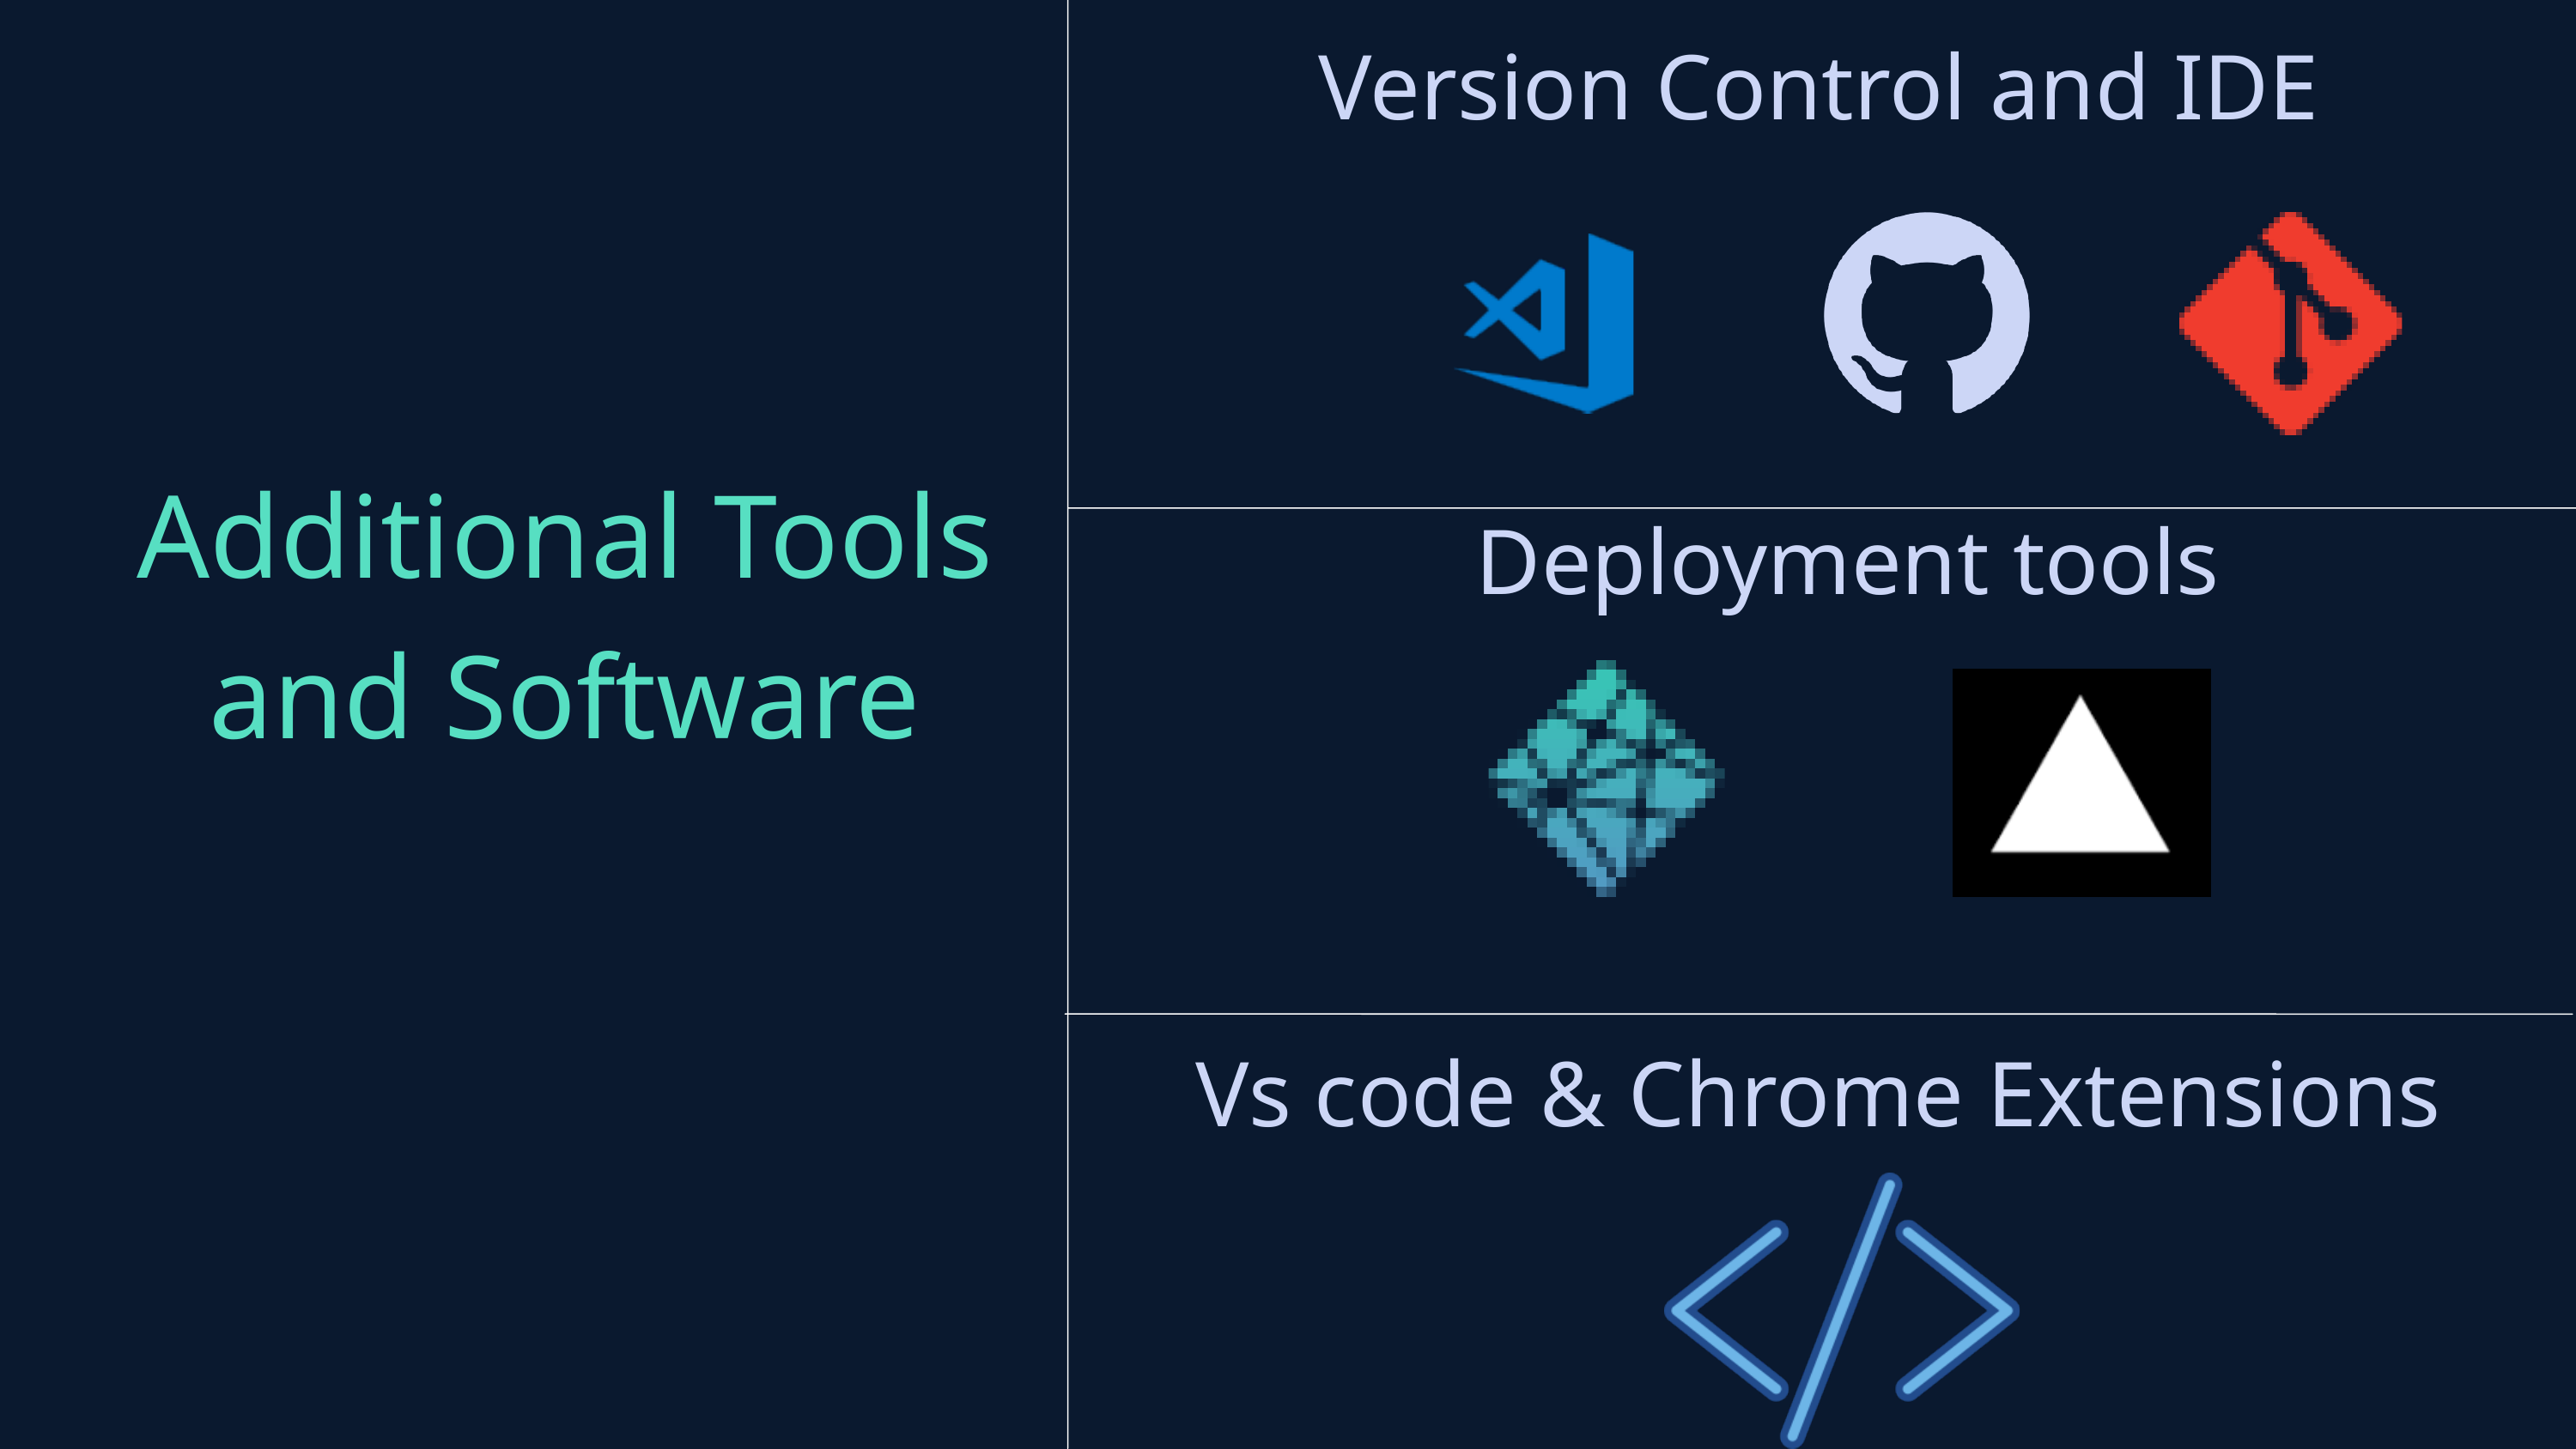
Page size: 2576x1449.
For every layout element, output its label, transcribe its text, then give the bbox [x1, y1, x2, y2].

text_box [1488, 660, 1725, 897]
text_box [1664, 1173, 2020, 1449]
text_box Additional Tools and Software [64, 440, 1066, 761]
text_box Vs code & Chrome Extensions [1102, 1028, 2536, 1145]
text_box [1453, 233, 1634, 414]
text_box [1819, 207, 2038, 414]
text_box Version Control and IDE [1235, 21, 2403, 138]
text_box Deployment tools [1264, 495, 2432, 613]
text_box [2179, 212, 2403, 435]
text_box [1953, 669, 2211, 897]
